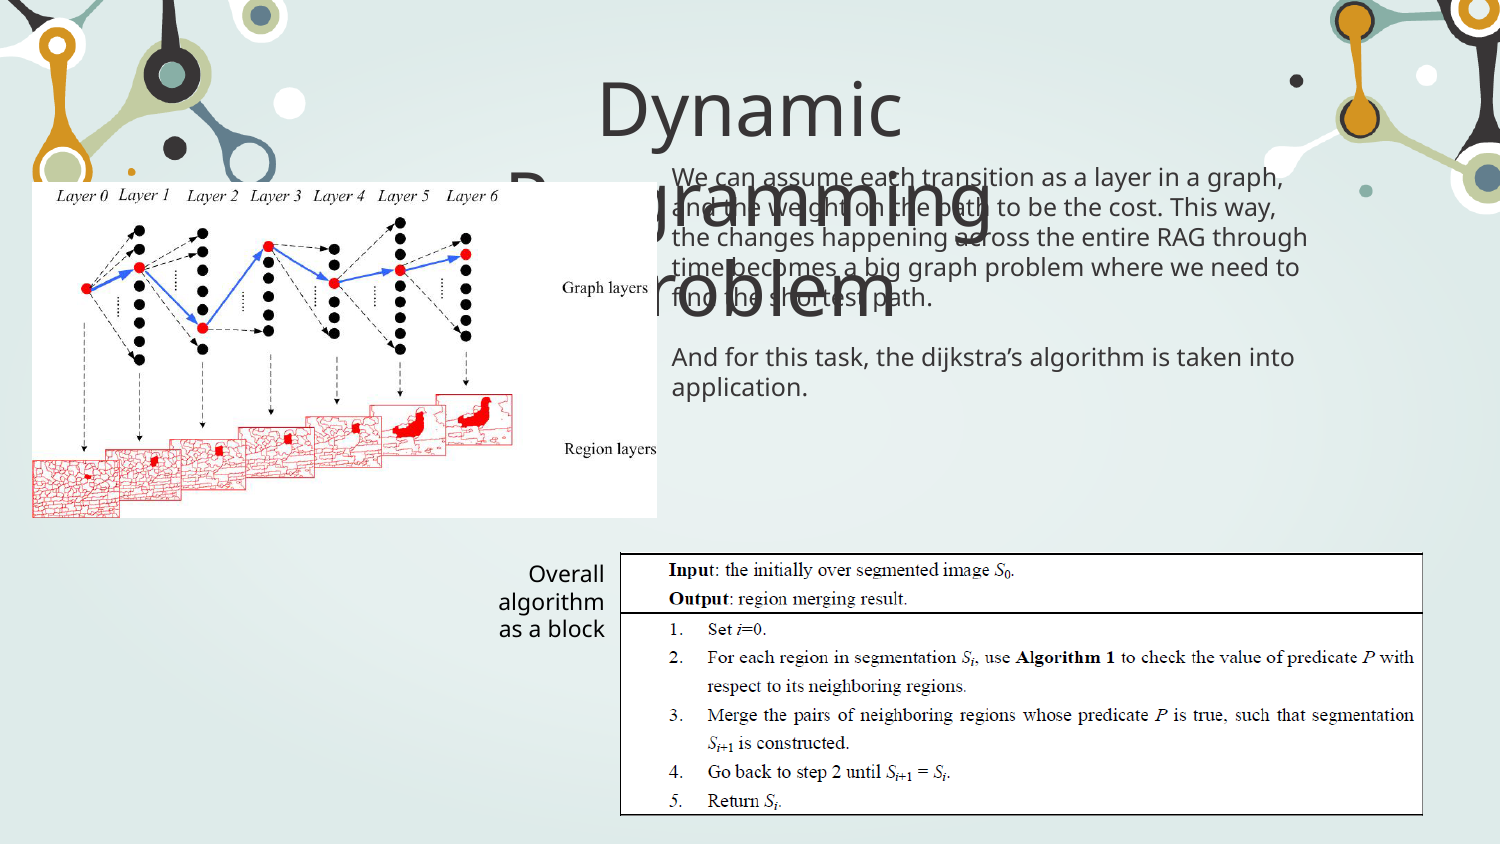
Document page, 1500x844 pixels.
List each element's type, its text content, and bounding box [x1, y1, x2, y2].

subtitle We can assume each transition as a layer in a graph, and the weight on the path to be the cost. This way, the changes happening across the entire RAG through time becomes a big graph problem where we need to find the shortest path. And for this task, the dijkstra’s algorithm is taken into application. [656, 166, 1328, 398]
text_box Overall algorithm as a block [467, 544, 621, 673]
title Dynamic Programming Problem [397, 46, 1103, 150]
picture [0, 0, 1500, 844]
